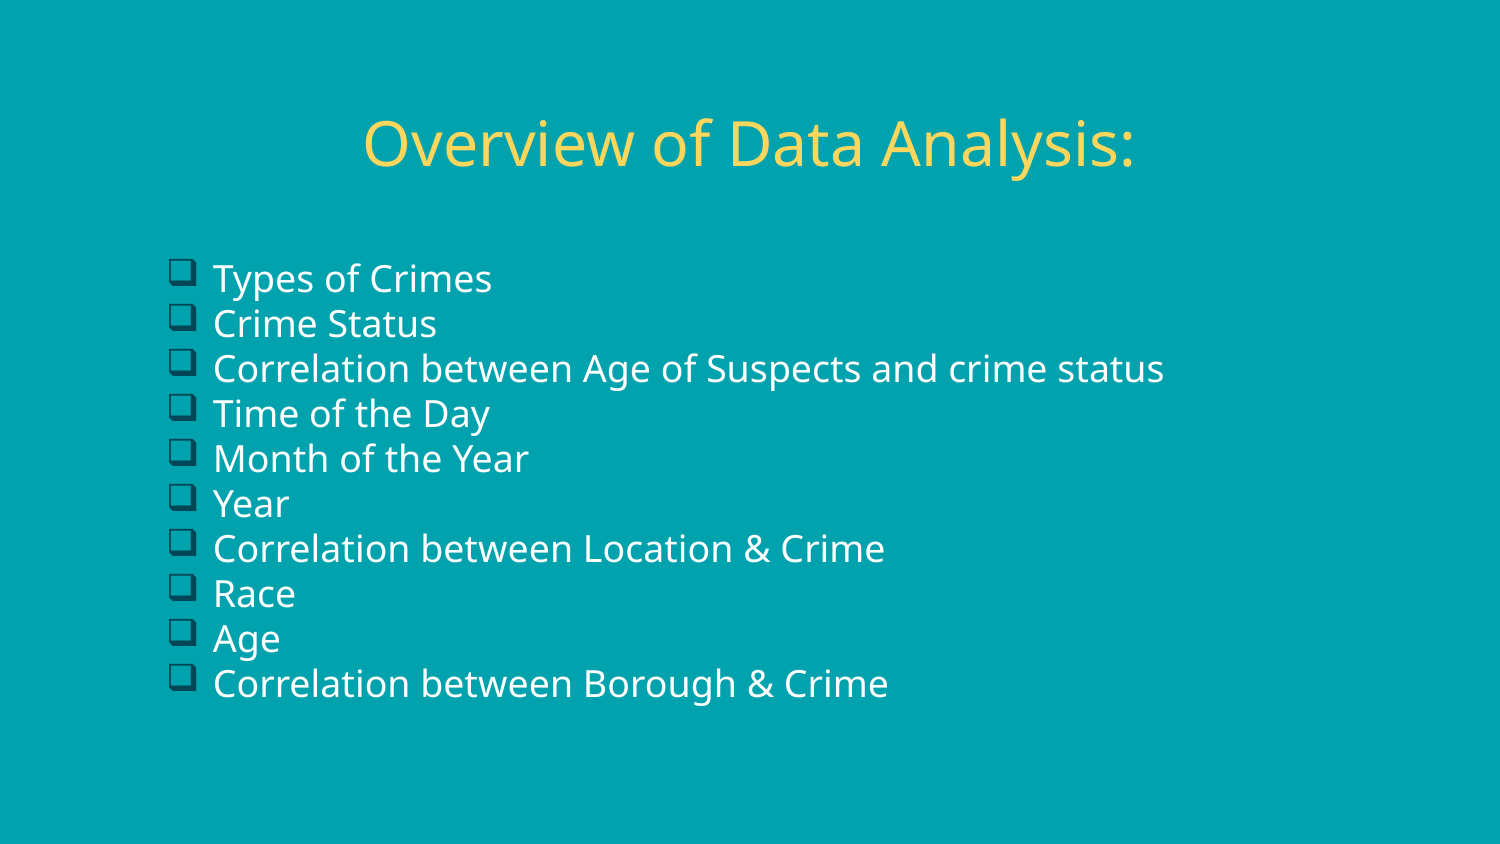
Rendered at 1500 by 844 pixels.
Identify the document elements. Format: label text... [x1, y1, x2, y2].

subtitle Types of Crimes Crime Status Correlation between Age of Suspects and crime status Time of the Day Month of the Year Year Correlation between Location & Crime Race Age Correlation between Borough & Crime [151, 239, 1500, 401]
title Overview of Data Analysis: [119, 88, 1381, 210]
